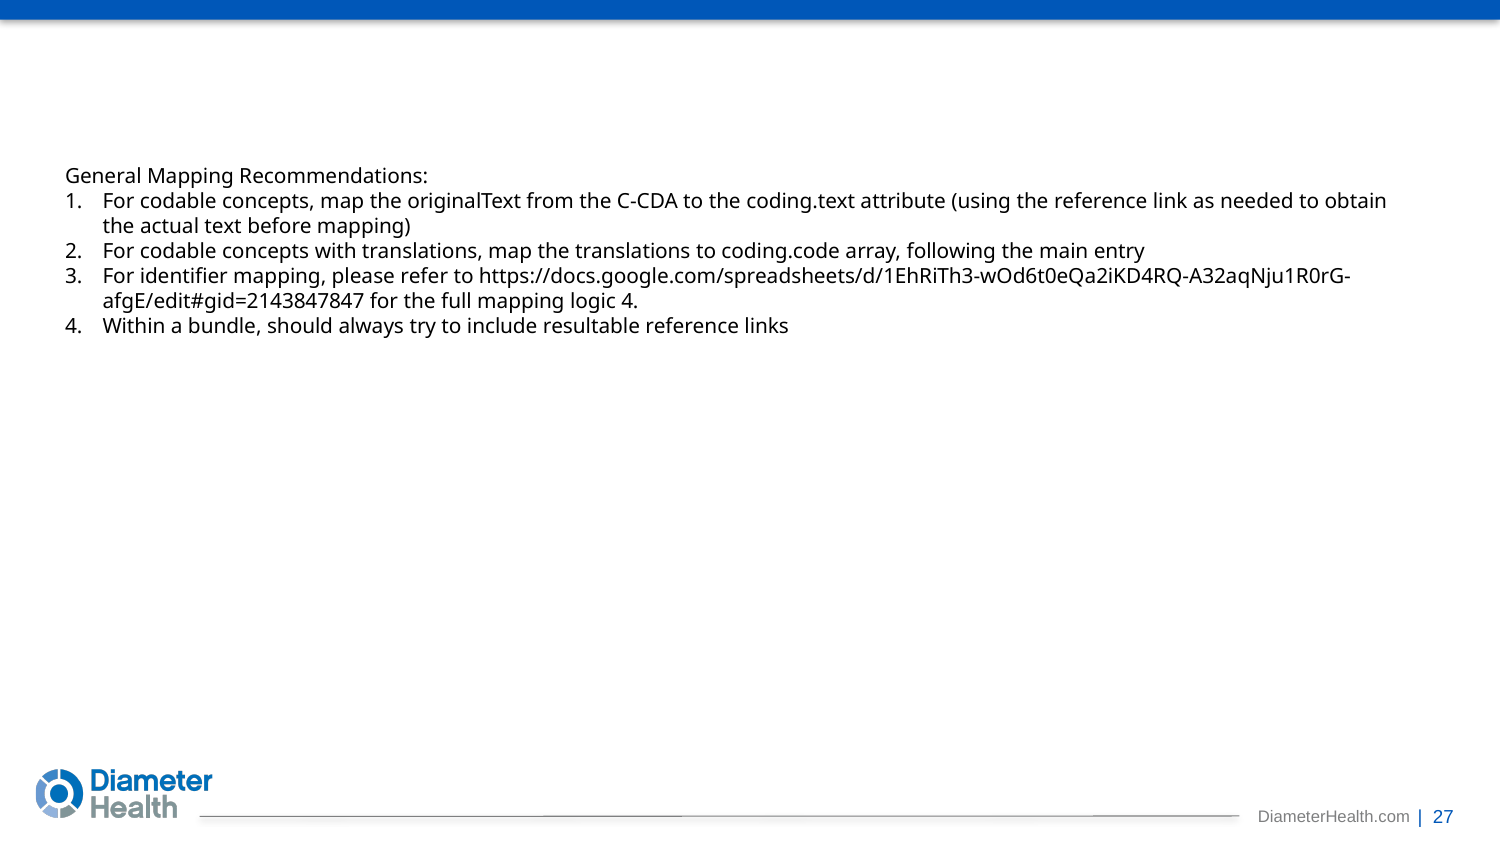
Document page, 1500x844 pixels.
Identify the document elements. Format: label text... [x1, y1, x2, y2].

list General Mapping Recommendations: For codable concepts, map the originalText from the C-CDA to the coding.text attribute (using the reference link as needed to obtain the actual text before mapping) For codable concepts with translations, map the translations to coding.code array, following the main entry For identifier mapping, please refer to https://docs.google.com/spreadsheets/d/1EhRiTh3-wOd6t0eQa2iKD4RQ-A32aqNju1R0rG-afgE/edit#gid=2143847847 for the full mapping logic 4. Within a bundle, should always try to include resultable reference links [50, 5, 1423, 496]
